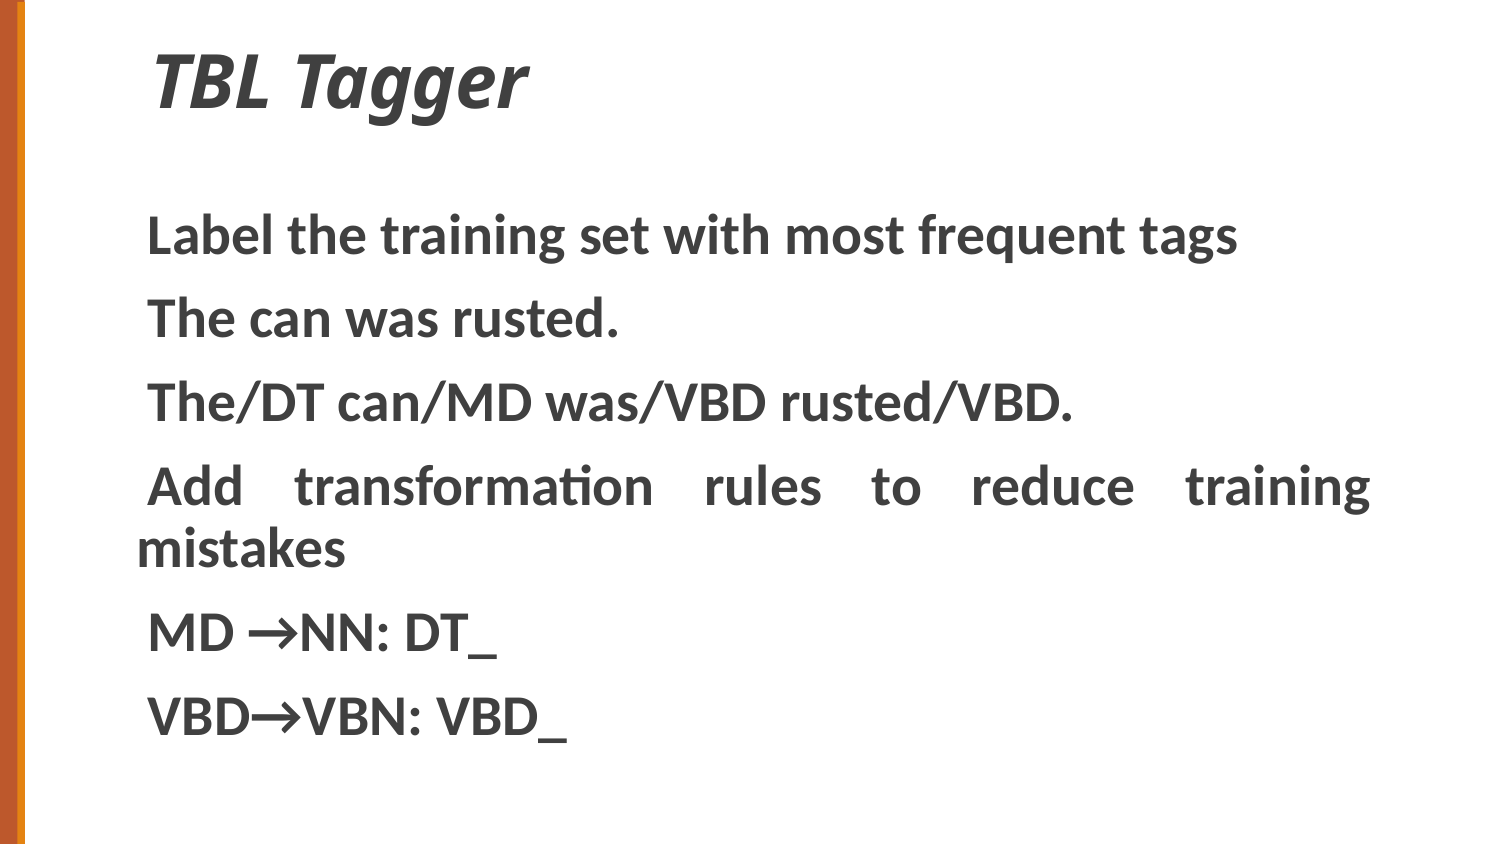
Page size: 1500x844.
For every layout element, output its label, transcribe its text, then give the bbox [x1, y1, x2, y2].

title TBL Tagger [135, 19, 1373, 132]
list Label the training set with most frequent tags The can was rusted. The/DT can/MD was/VBD rusted/VBD. Add transformation rules to reduce training mistakes MD →NN: DT_ VBD→VBN: VBD_ [135, 196, 1373, 760]
